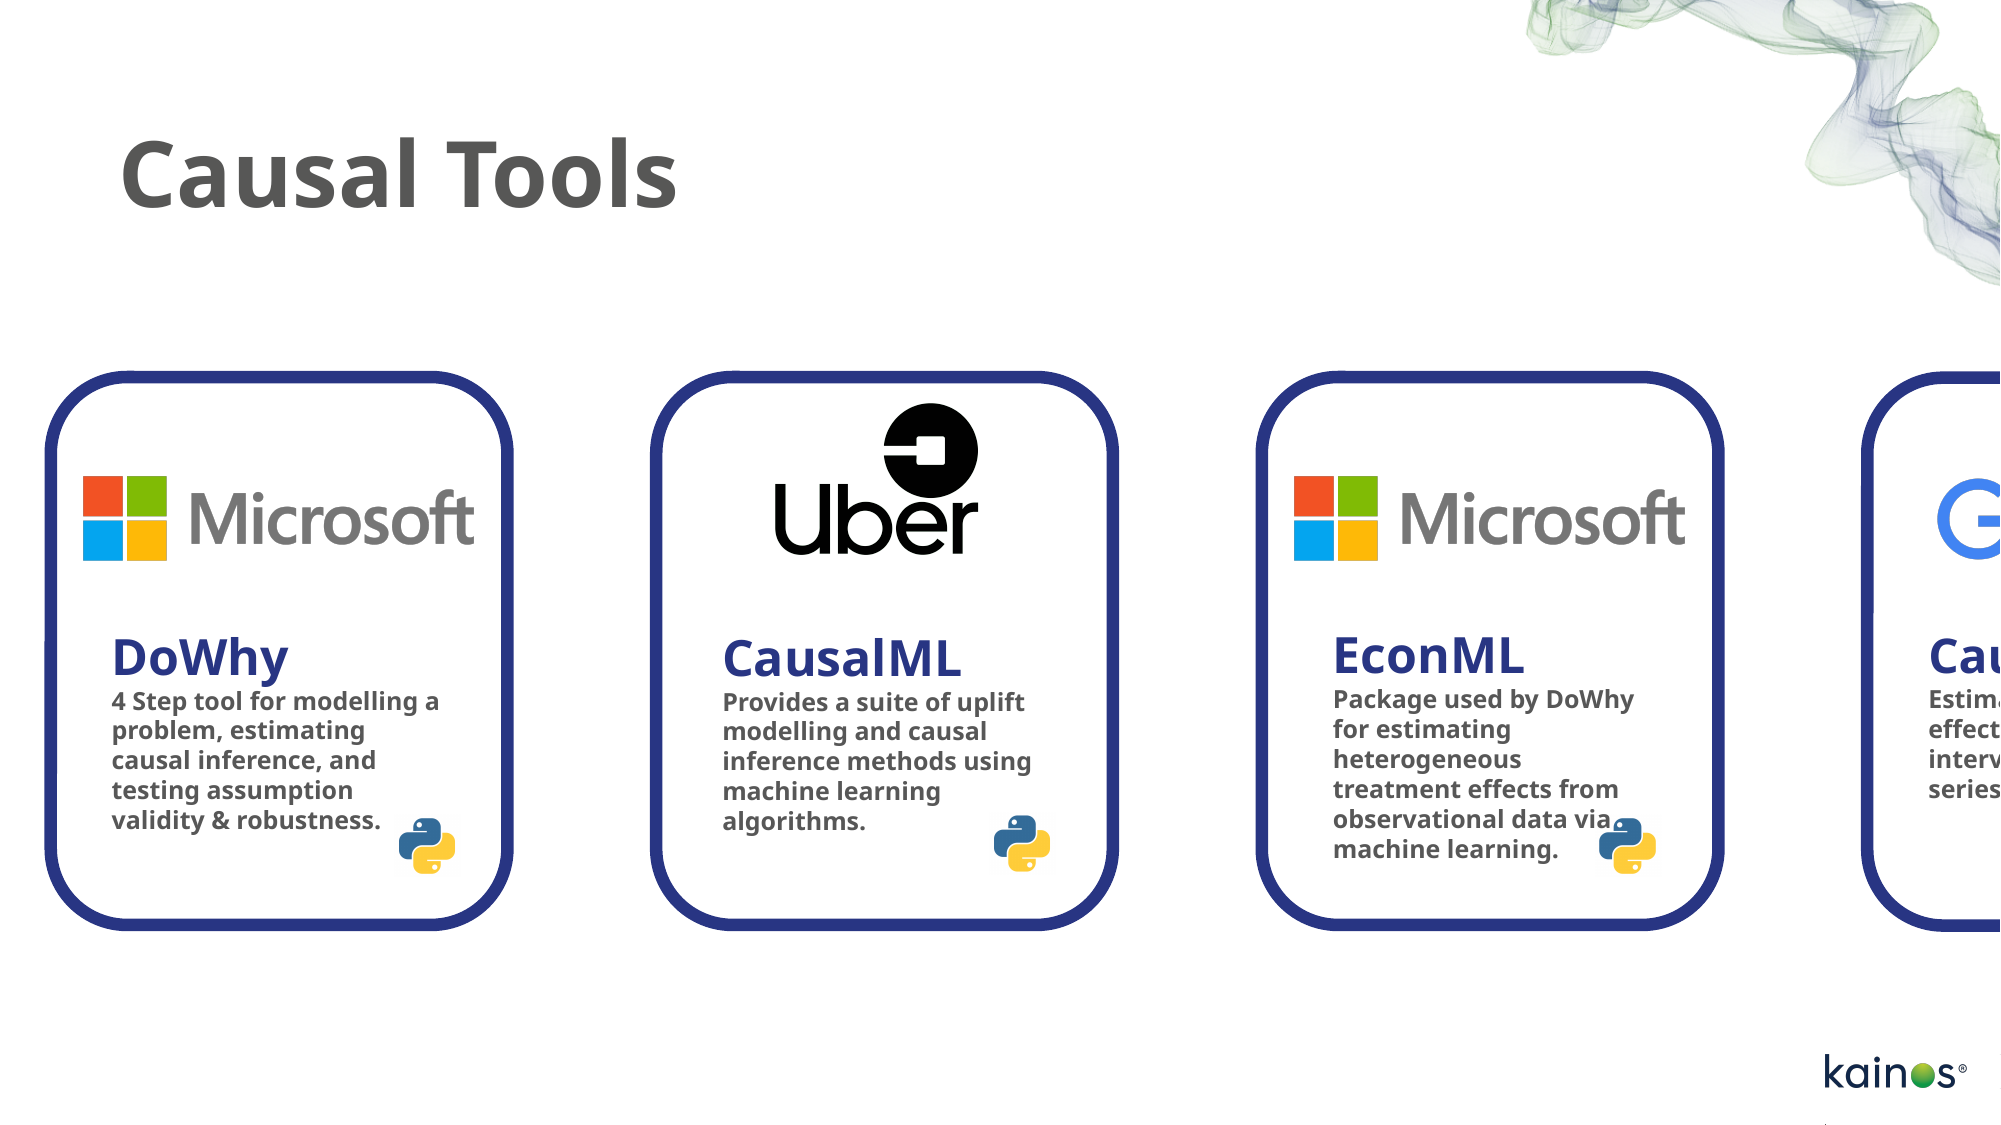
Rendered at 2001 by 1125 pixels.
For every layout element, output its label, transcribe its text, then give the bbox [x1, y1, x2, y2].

text_box CausalML Provides a suite of uplift modelling and causal inference methods using machine learning algorithms. [707, 618, 1062, 844]
picture [1937, 478, 2000, 586]
text_box [1866, 376, 2000, 927]
text_box EconML Package used by DoWhy for estimating heterogeneous treatment effects from observational data via machine learning. [1318, 616, 1662, 872]
text_box [1260, 375, 1720, 926]
text_box CausalImpact Estimates the causal effect of a designed intervention on a time series. [1913, 618, 2000, 811]
picture [1825, 1054, 1967, 1088]
title Causal Tools [103, 61, 1829, 280]
picture [394, 814, 461, 877]
text_box DoWhy 4 Step tool for modelling a problem, estimating causal inference, and testing assumption validity & robustness. [96, 617, 461, 872]
picture [989, 812, 1056, 875]
picture [1282, 465, 1697, 563]
picture [71, 465, 486, 563]
text_box [655, 375, 1114, 926]
picture [1595, 814, 1662, 877]
picture [736, 399, 1015, 557]
picture [1512, 0, 2000, 305]
text_box [49, 375, 509, 926]
